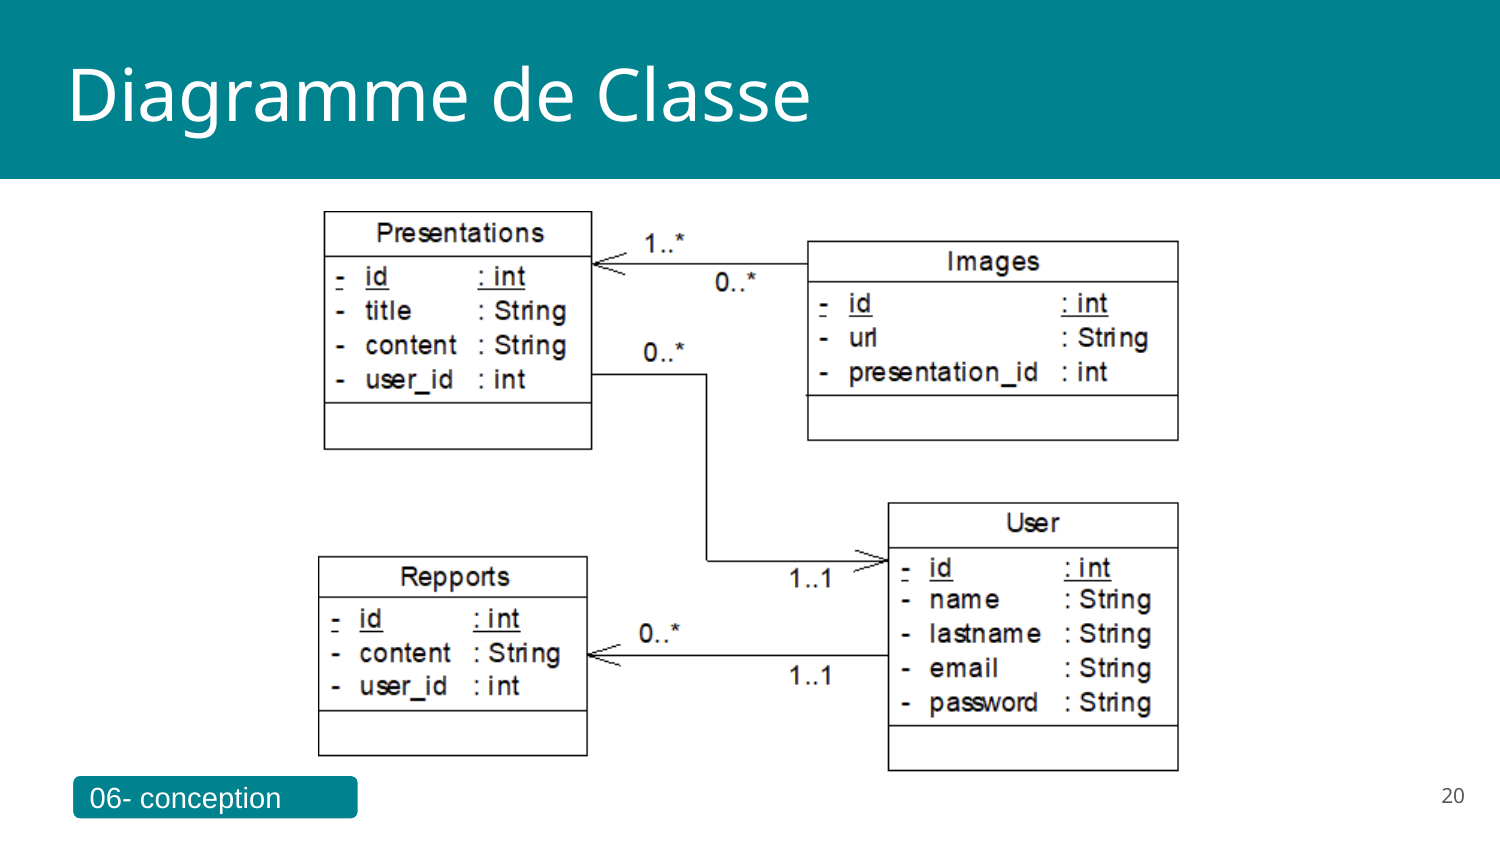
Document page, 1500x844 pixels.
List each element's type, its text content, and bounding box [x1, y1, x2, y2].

text_box 06- conception [72, 775, 359, 820]
title Diagramme de Classe [50, 30, 1481, 152]
picture [317, 210, 1183, 776]
slide_number ‹#› [1389, 764, 1480, 830]
